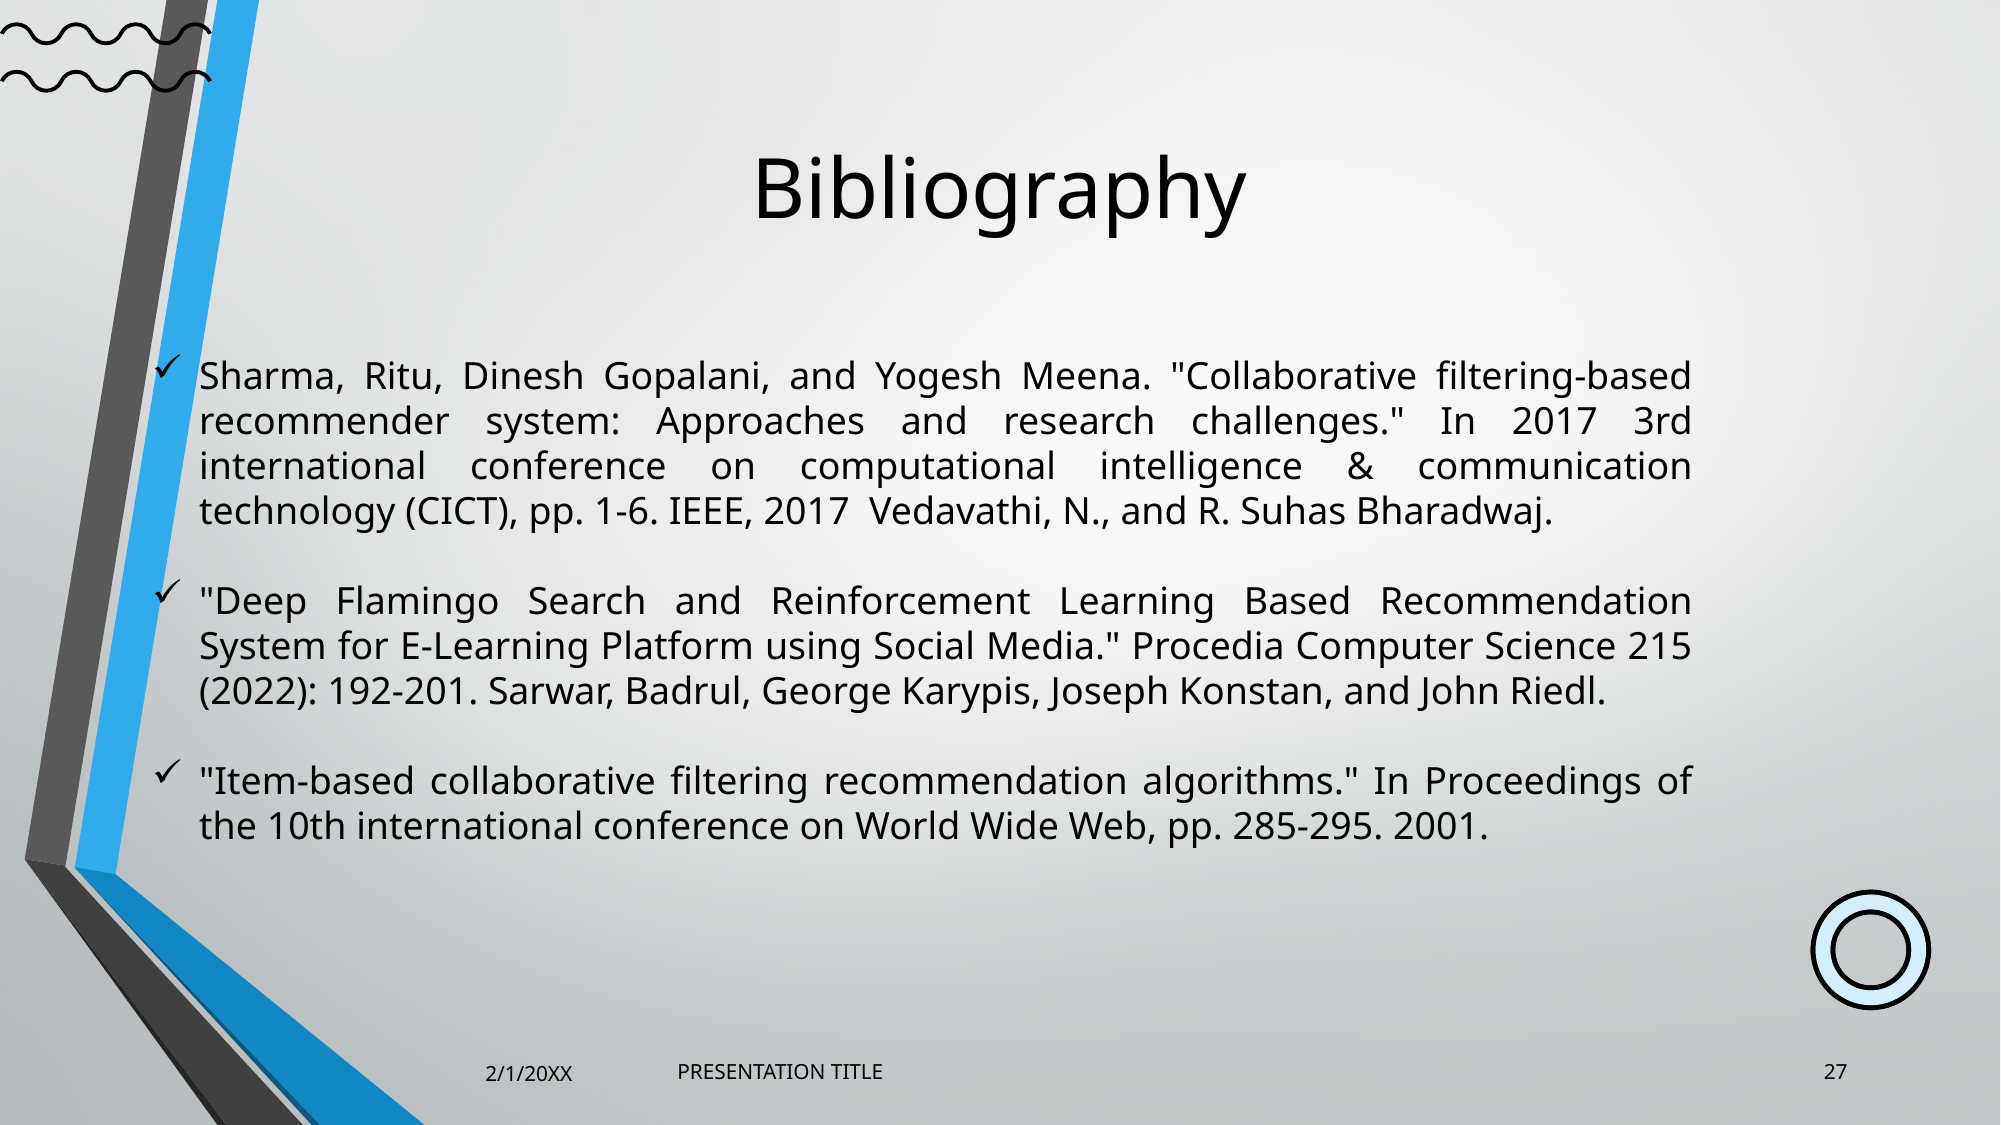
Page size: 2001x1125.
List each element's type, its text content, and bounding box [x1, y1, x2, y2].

text_box Sharma, Ritu, Dinesh Gopalani, and Yogesh Meena. "Collaborative filtering-based recommender system: Approaches and research challenges." In 2017 3rd international conference on computational intelligence & communication technology (CICT), pp. 1-6. IEEE, 2017 Vedavathi, N., and R. Suhas Bharadwaj. "Deep Flamingo Search and Reinforcement Learning Based Recommendation System for E-Learning Platform using Social Media." Procedia Computer Science 215 (2022): 192-201. Sarwar, Badrul, George Karypis, Joseph Konstan, and John Riedl. "Item-based collaborative filtering recommendation algorithms." In Proceedings of the 10th international conference on World Wide Web, pp. 285-295. 2001. [137, 344, 1709, 855]
slide_number 27 [1412, 1042, 1863, 1103]
footer PRESENTATION TITLE [662, 1042, 1338, 1103]
title Bibliography [137, 92, 1863, 278]
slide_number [137, 1042, 588, 1103]
